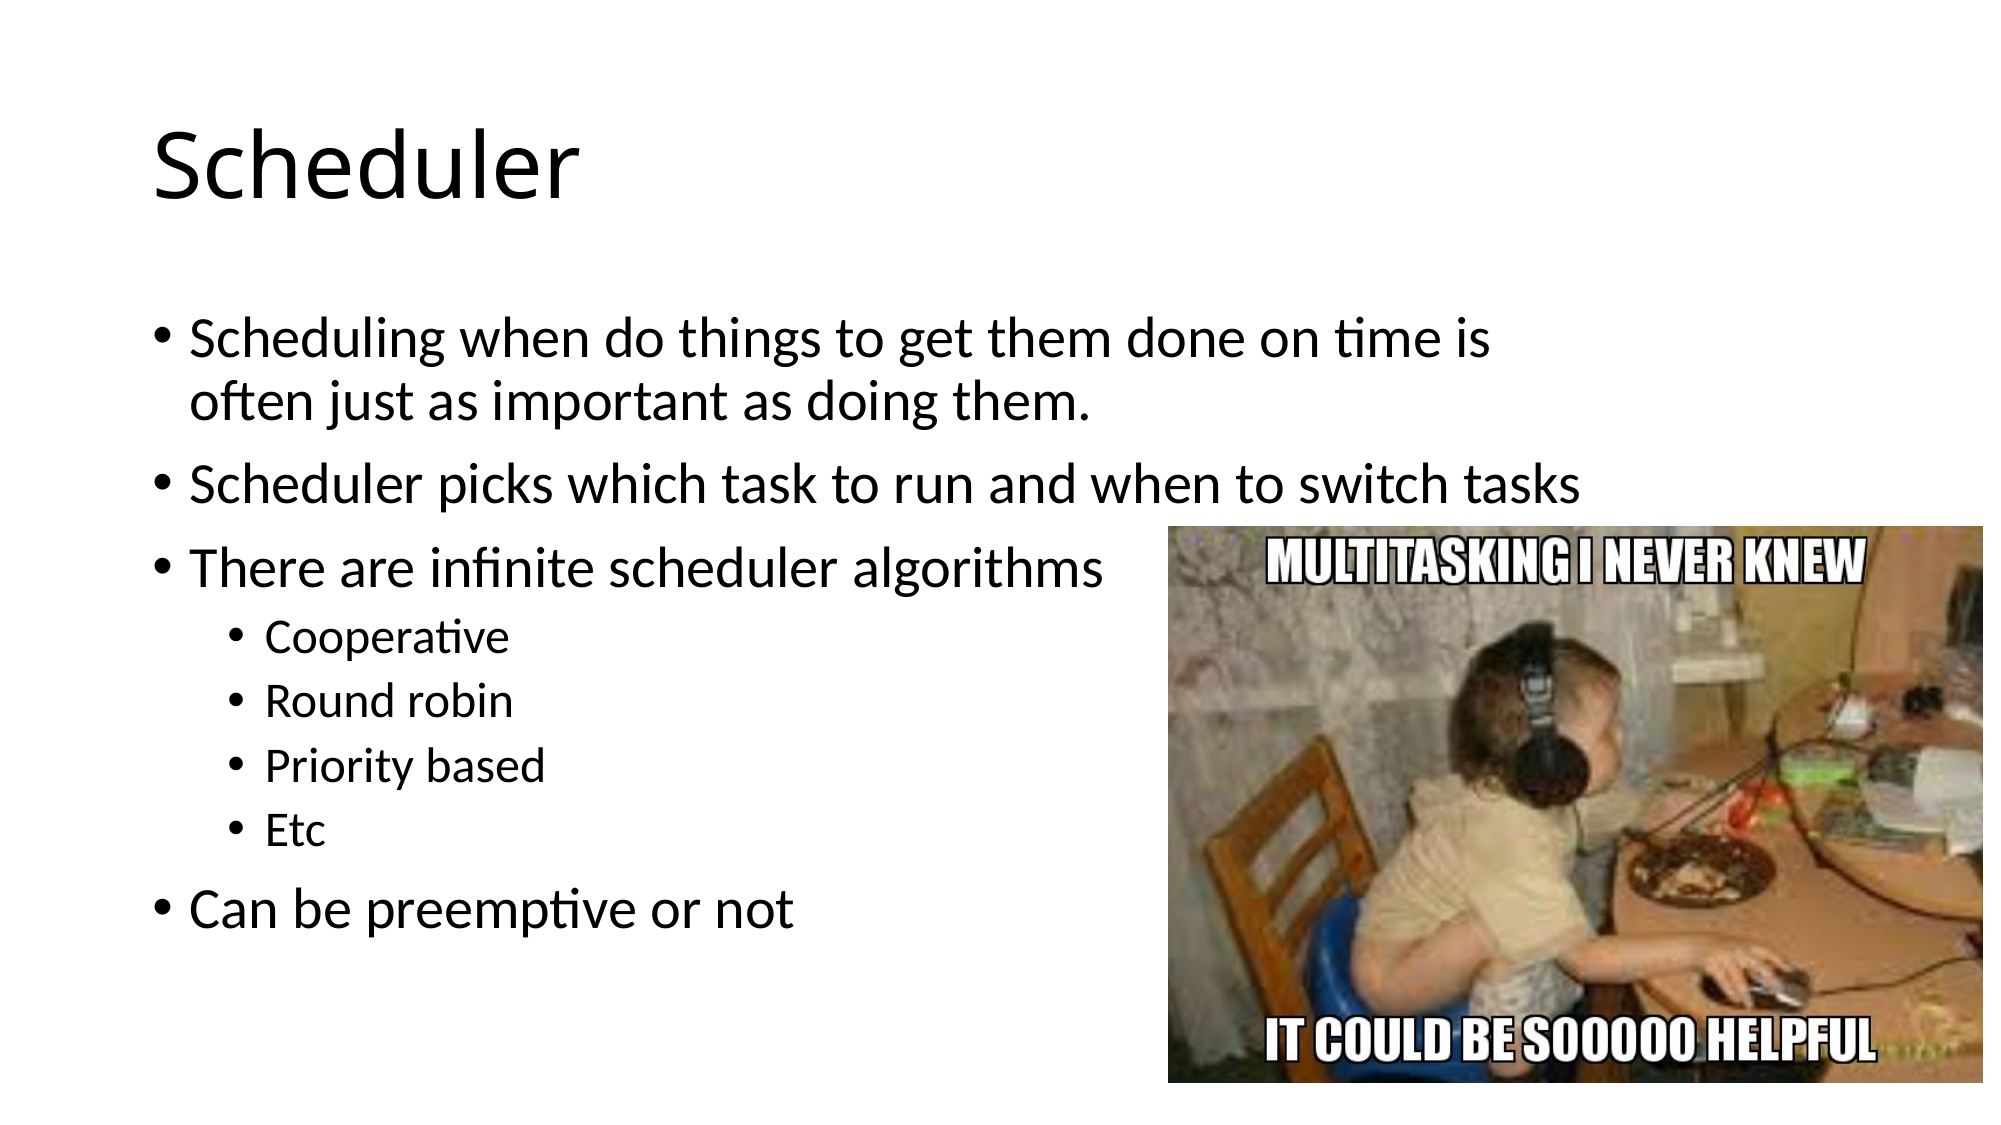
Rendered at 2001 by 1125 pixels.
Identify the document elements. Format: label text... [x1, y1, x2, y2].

list Scheduling when do things to get them done on time is often just as important as doing them. Scheduler picks which task to run and when to switch tasks There are infinite scheduler algorithms Cooperative Round robin Priority based Etc Can be preemptive or not [137, 299, 1634, 1014]
picture [1168, 526, 1983, 1083]
title Scheduler [137, 59, 1863, 278]
